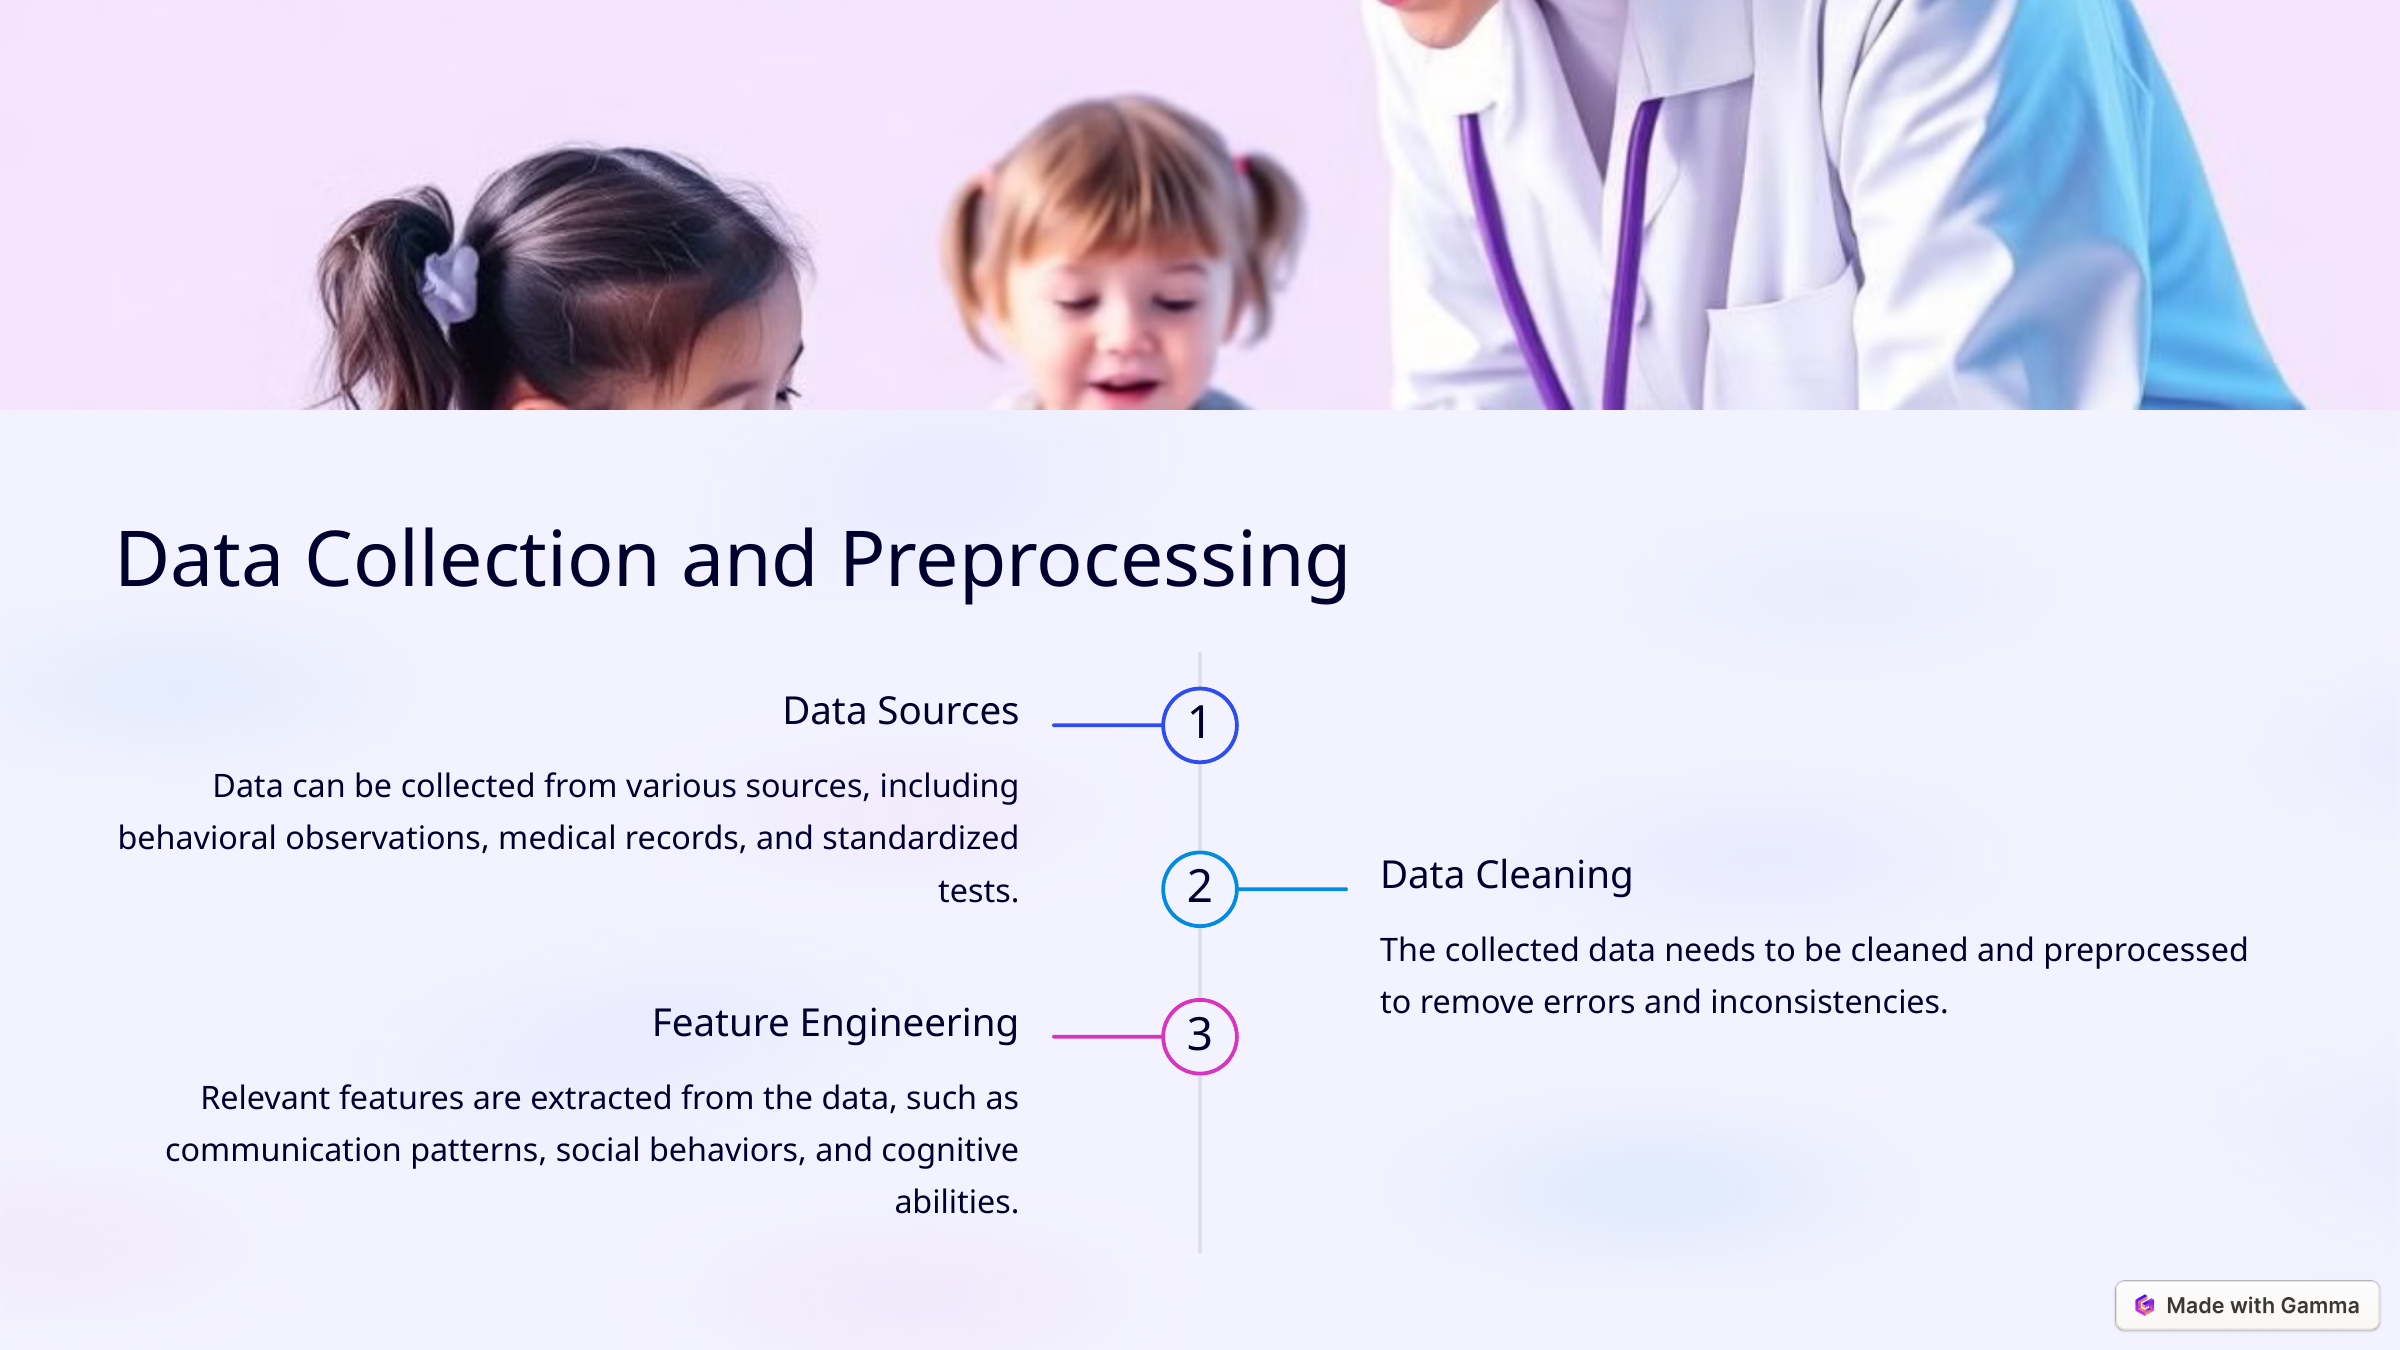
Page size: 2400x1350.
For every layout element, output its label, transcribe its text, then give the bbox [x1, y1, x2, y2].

text_box Relevant features are extracted from the data, such as communication patterns, social behaviors, and cognitive abilities. [114, 1063, 1020, 1221]
text_box [1198, 1074, 1202, 1254]
text_box 3 [1186, 1013, 1214, 1060]
text_box 2 [1186, 866, 1214, 913]
text_box Data Sources [634, 684, 1020, 733]
text_box [1198, 927, 1202, 999]
text_box [1198, 763, 1202, 852]
text_box Data can be collected from various sources, including behavioral observations, medical records, and standardized tests. [114, 752, 1020, 858]
text_box [1052, 1034, 1163, 1039]
text_box 1 [1186, 702, 1214, 749]
text_box Data Collection and Preprocessing [114, 505, 1325, 603]
picture [2106, 1271, 2389, 1339]
text_box Feature Engineering [634, 995, 1020, 1044]
text_box [1163, 999, 1237, 1074]
text_box [1198, 651, 1202, 688]
text_box [1052, 723, 1163, 728]
picture [0, 0, 2400, 410]
text_box [1163, 852, 1237, 927]
text_box Data Cleaning [1380, 848, 1766, 897]
text_box The collected data needs to be cleaned and preprocessed to remove errors and inconsistencies. [1380, 916, 2286, 1021]
text_box [1163, 688, 1237, 763]
text_box [1237, 887, 1348, 892]
